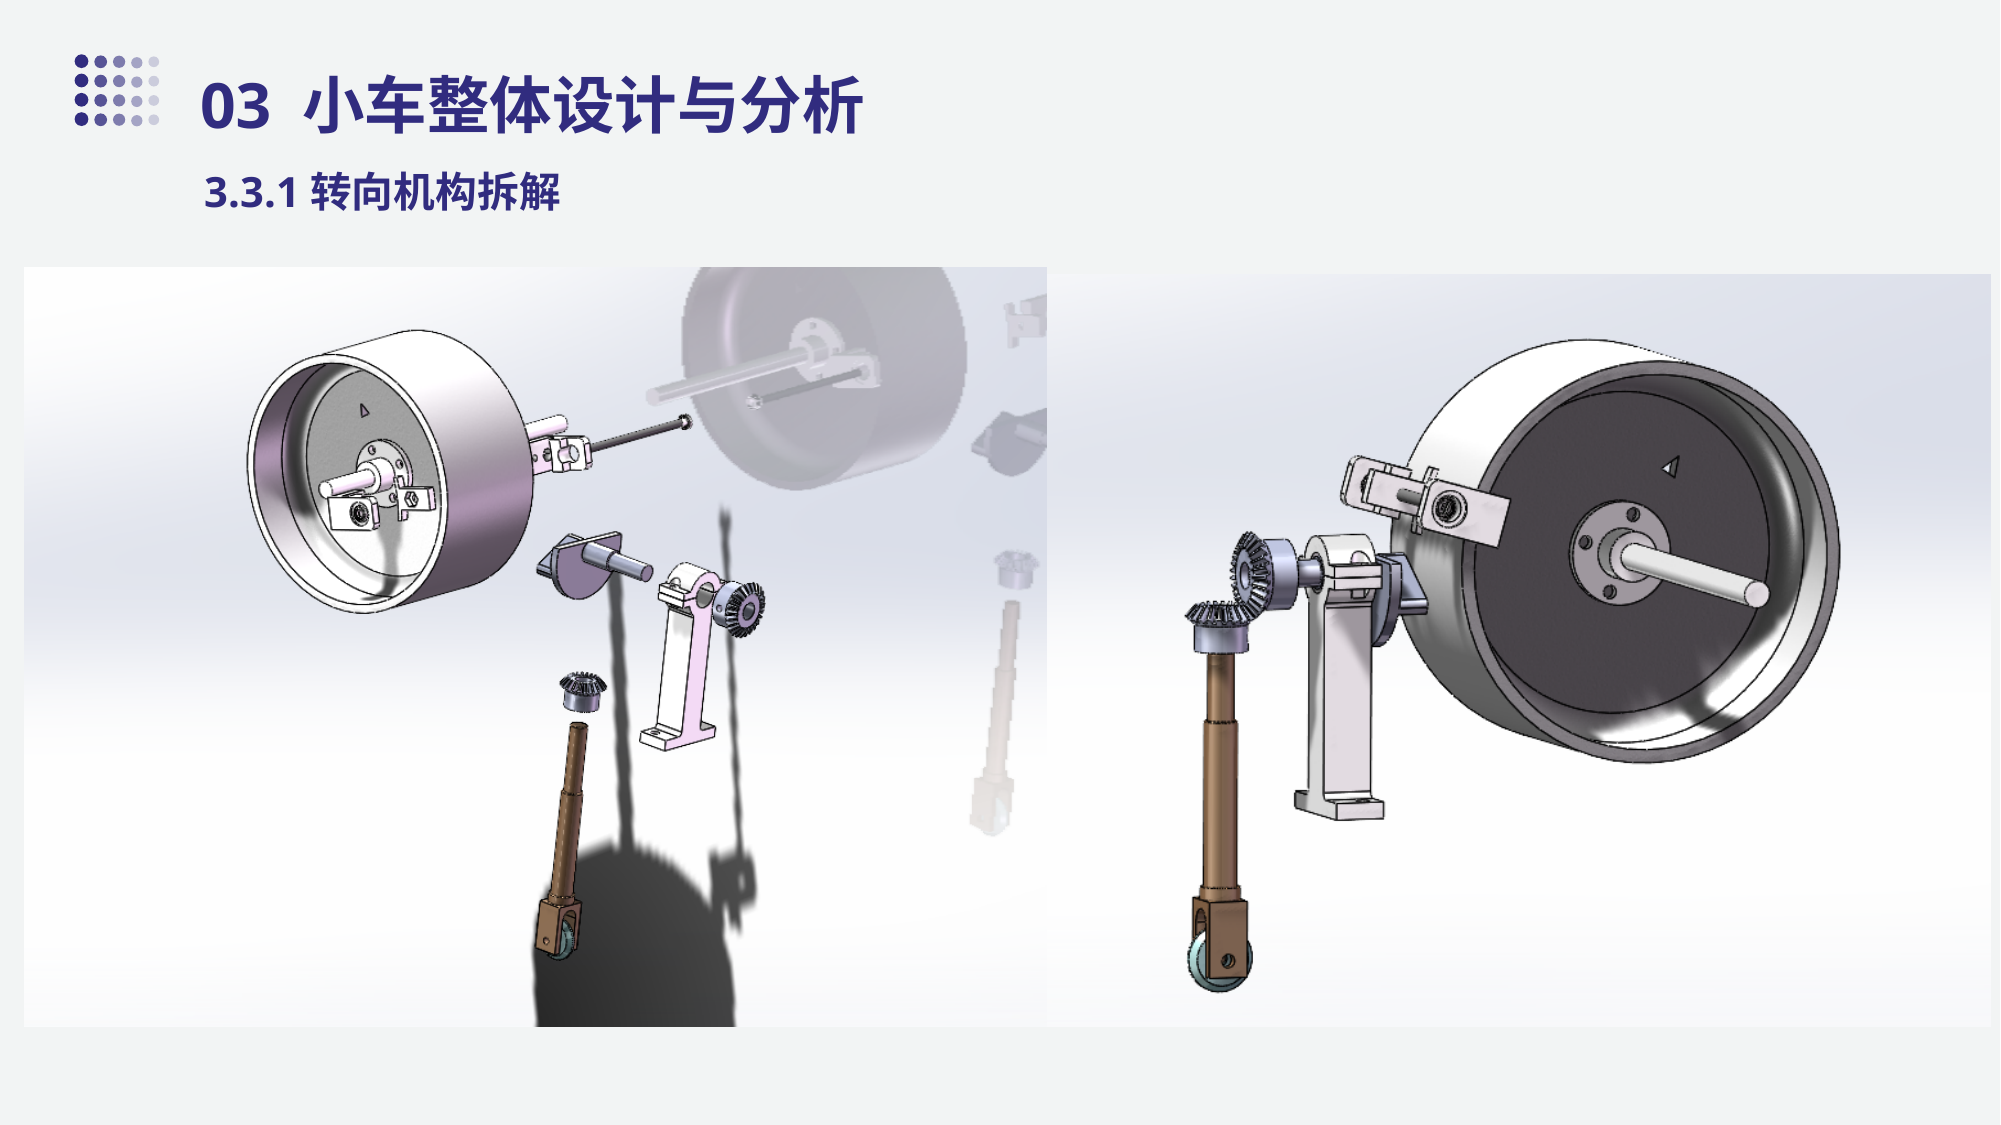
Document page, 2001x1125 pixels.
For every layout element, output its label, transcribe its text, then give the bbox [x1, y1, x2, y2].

picture [24, 267, 1992, 1028]
text_box 3.3.1转向机构拆解 [183, 125, 1825, 236]
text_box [74, 54, 160, 127]
text_box 03 小车整体设计与分析 [179, 15, 1821, 161]
